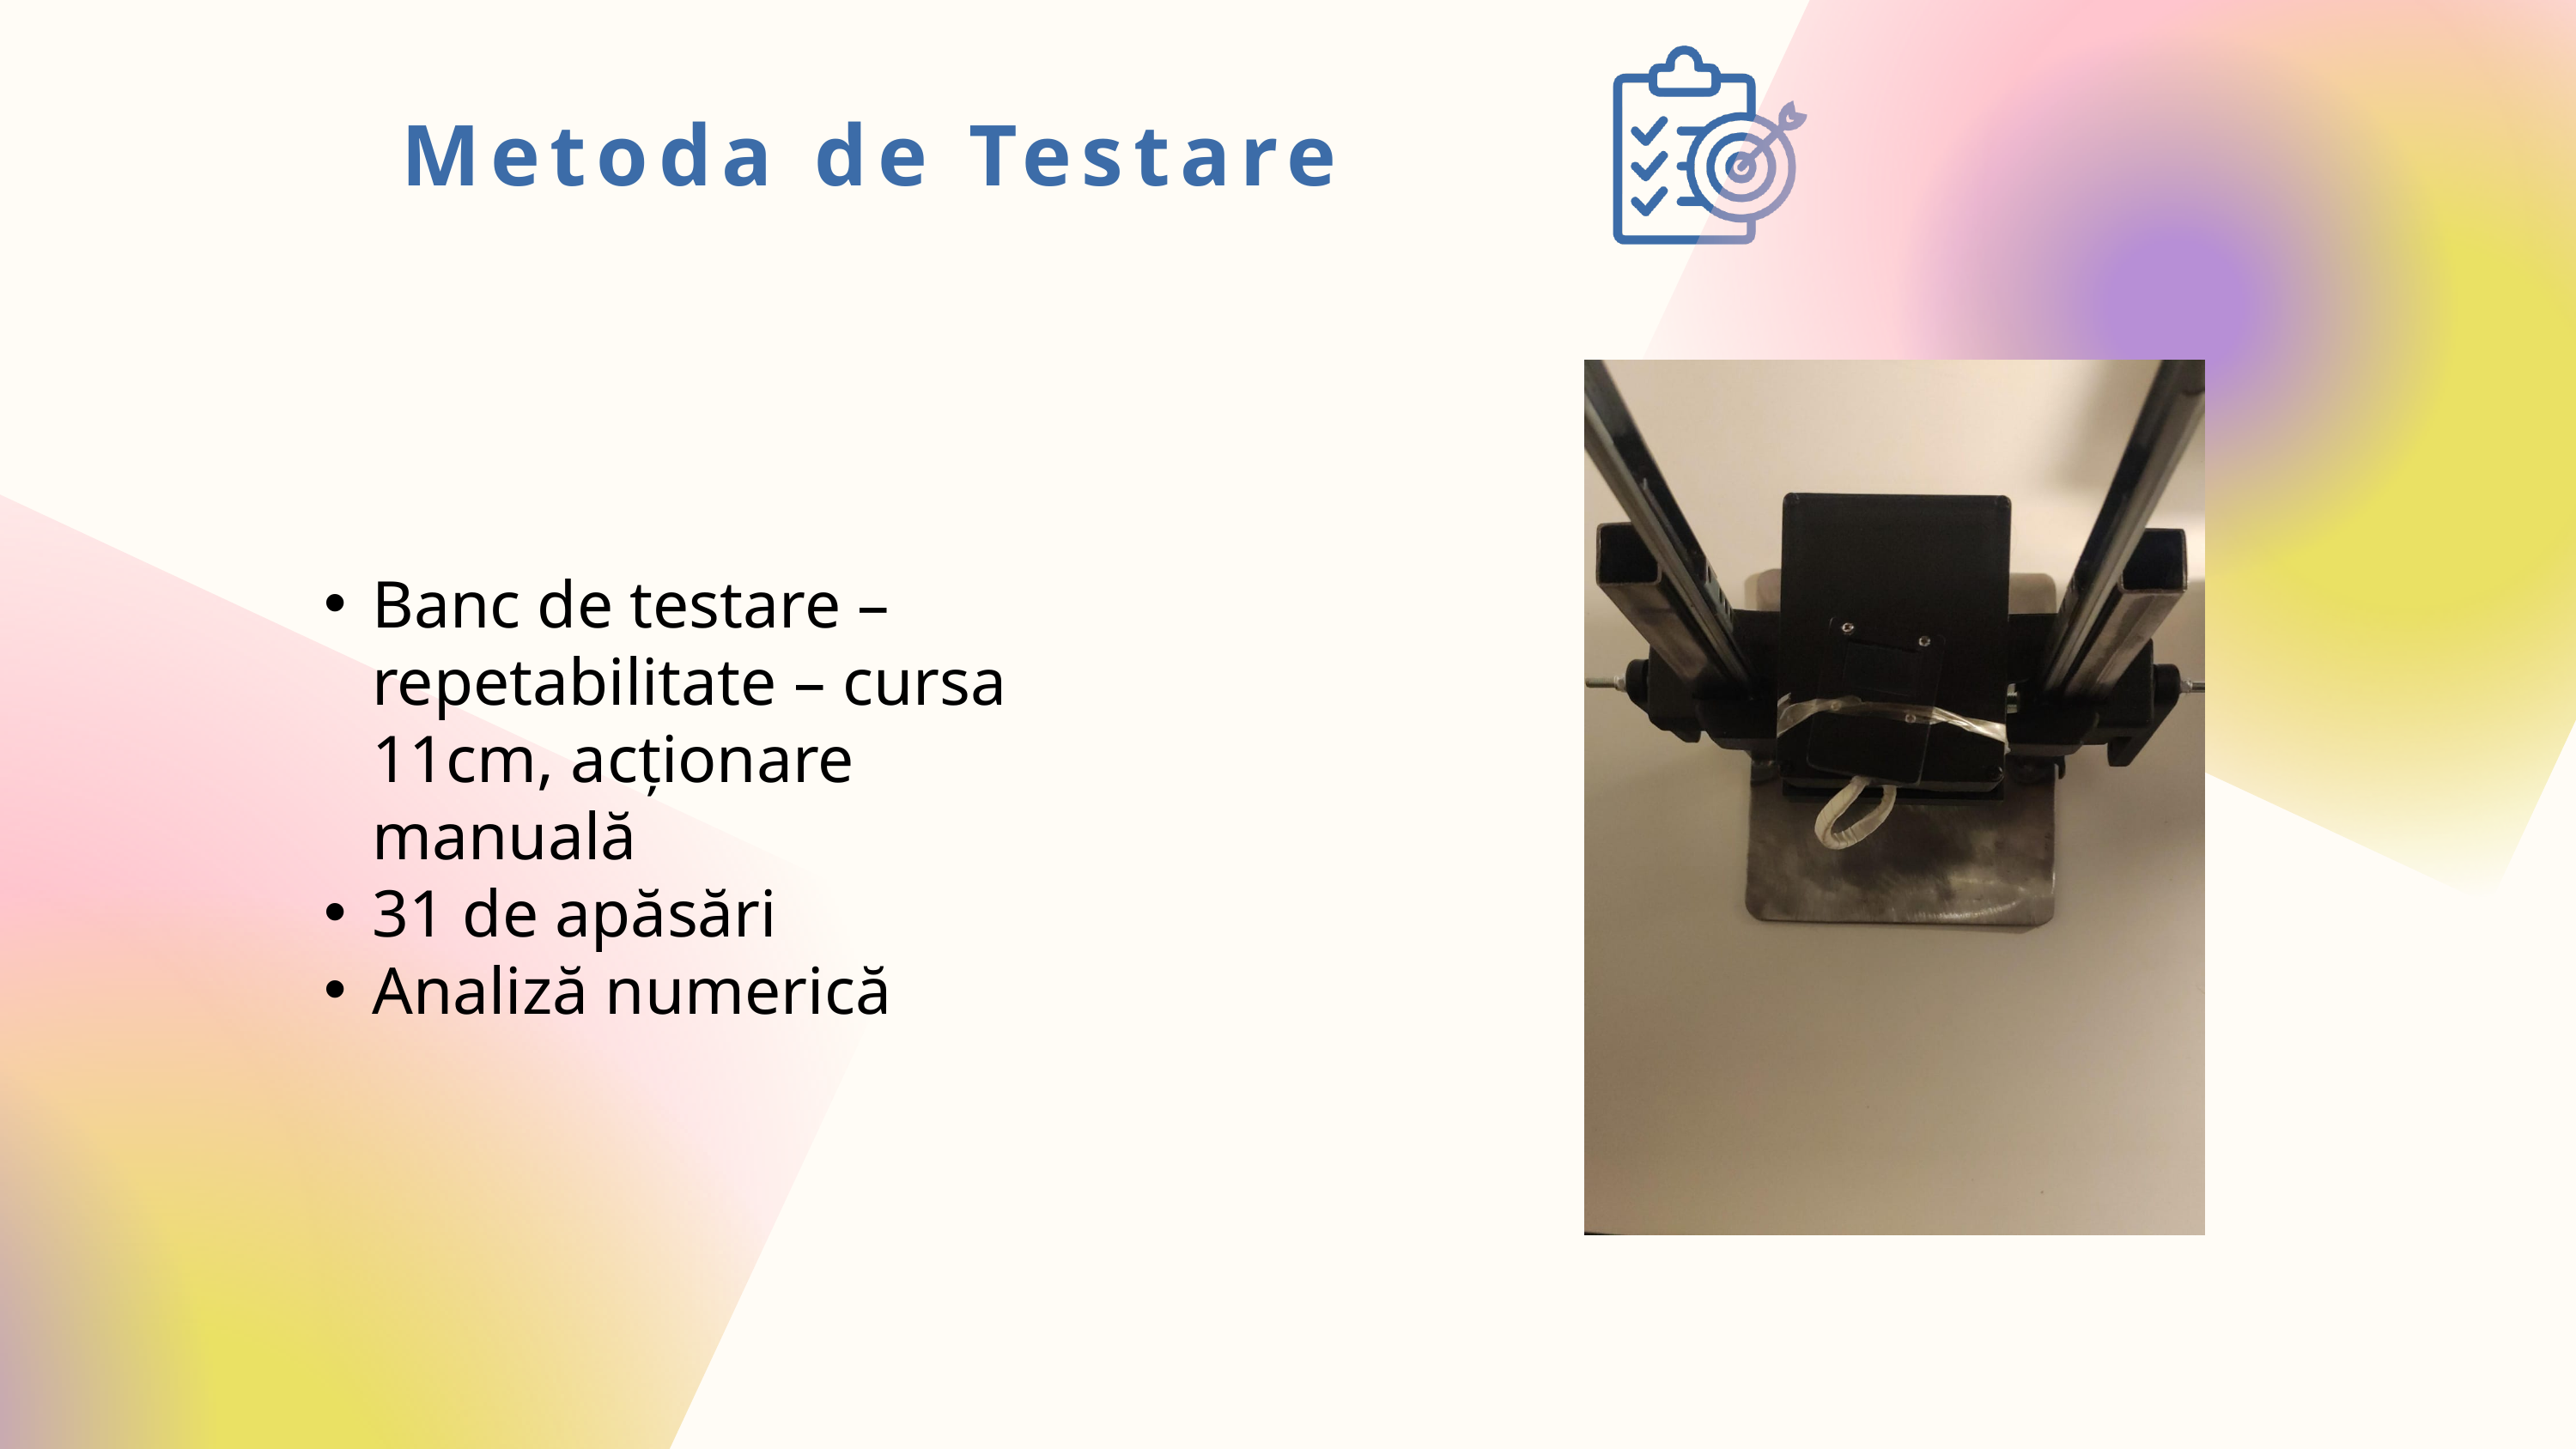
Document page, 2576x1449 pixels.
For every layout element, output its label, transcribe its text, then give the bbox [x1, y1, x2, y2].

text_box [1613, 45, 1788, 245]
text_box [0, 494, 864, 1449]
picture [1584, 360, 2206, 1235]
text_box [1642, 0, 2576, 906]
text_box Banc de testare – repetabilitate – cursa 11cm, acționare manuală 31 de apăsări Analiză numerică [311, 557, 1048, 1034]
text_box Metoda de Testare [0, 84, 1613, 203]
